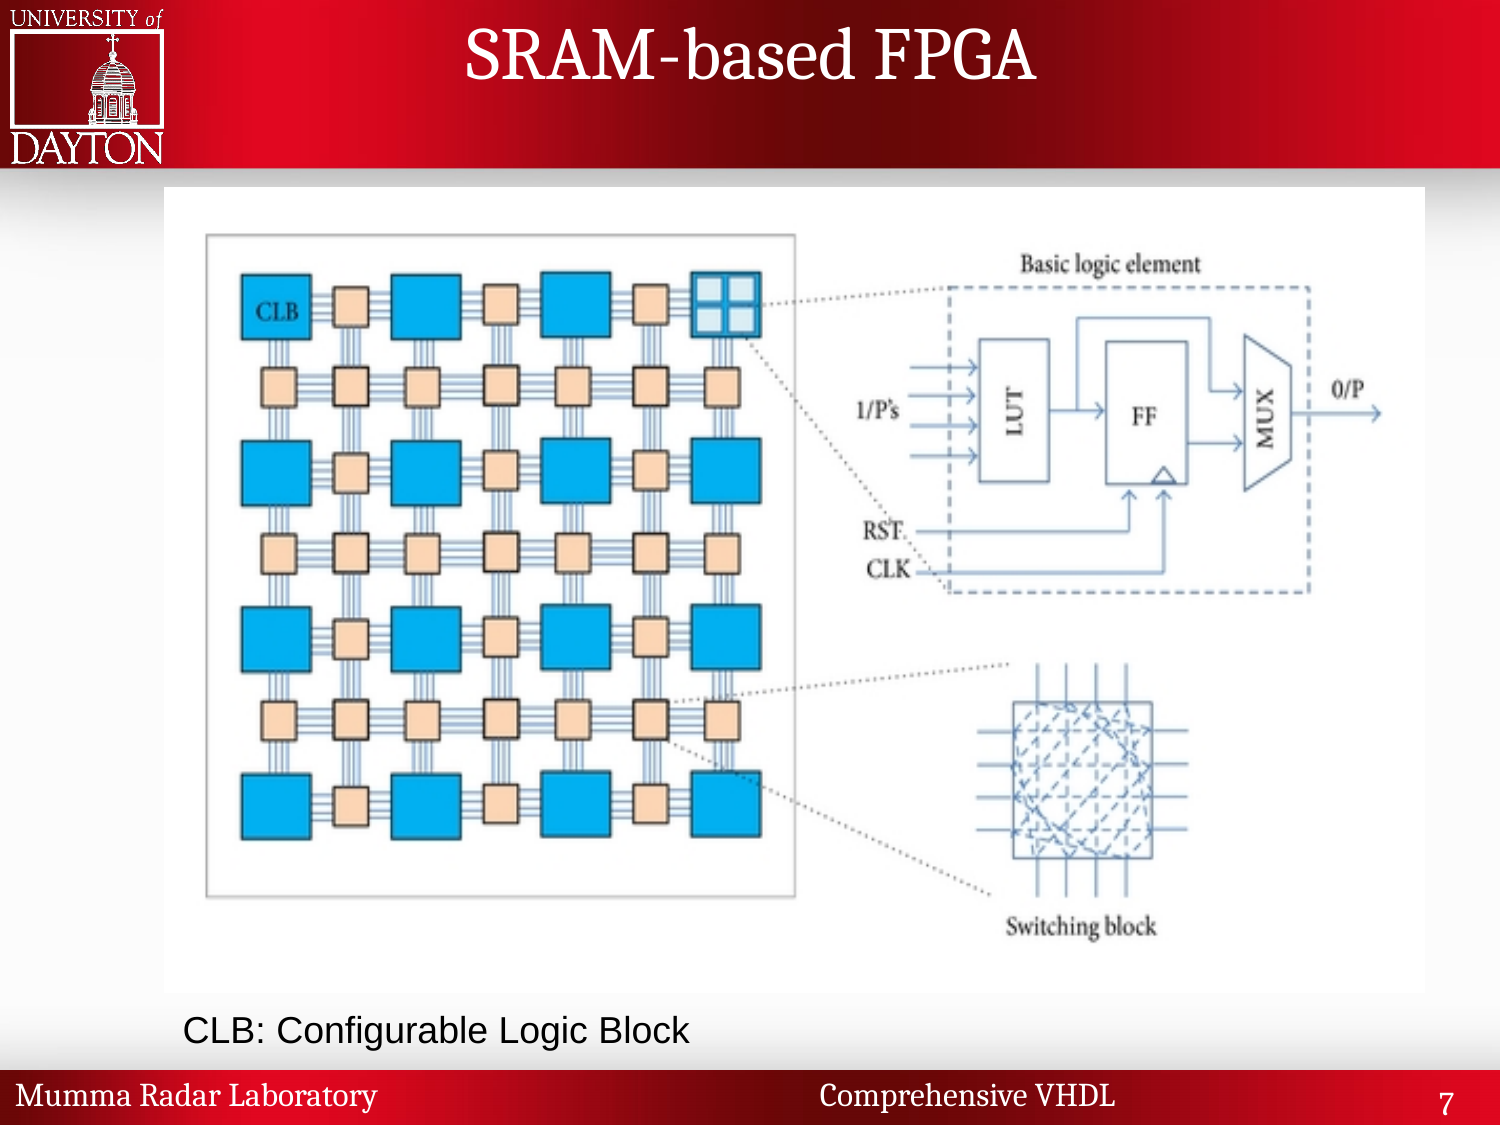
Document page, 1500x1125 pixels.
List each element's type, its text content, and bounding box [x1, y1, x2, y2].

text_box CLB: Configurable Logic Block [168, 998, 756, 1059]
footer Mumma Radar Laboratory Comprehensive VHDL [0, 1065, 1376, 1125]
title SRAM-based FPGA [168, 0, 1336, 173]
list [164, 187, 1425, 993]
picture [0, 0, 1500, 1125]
